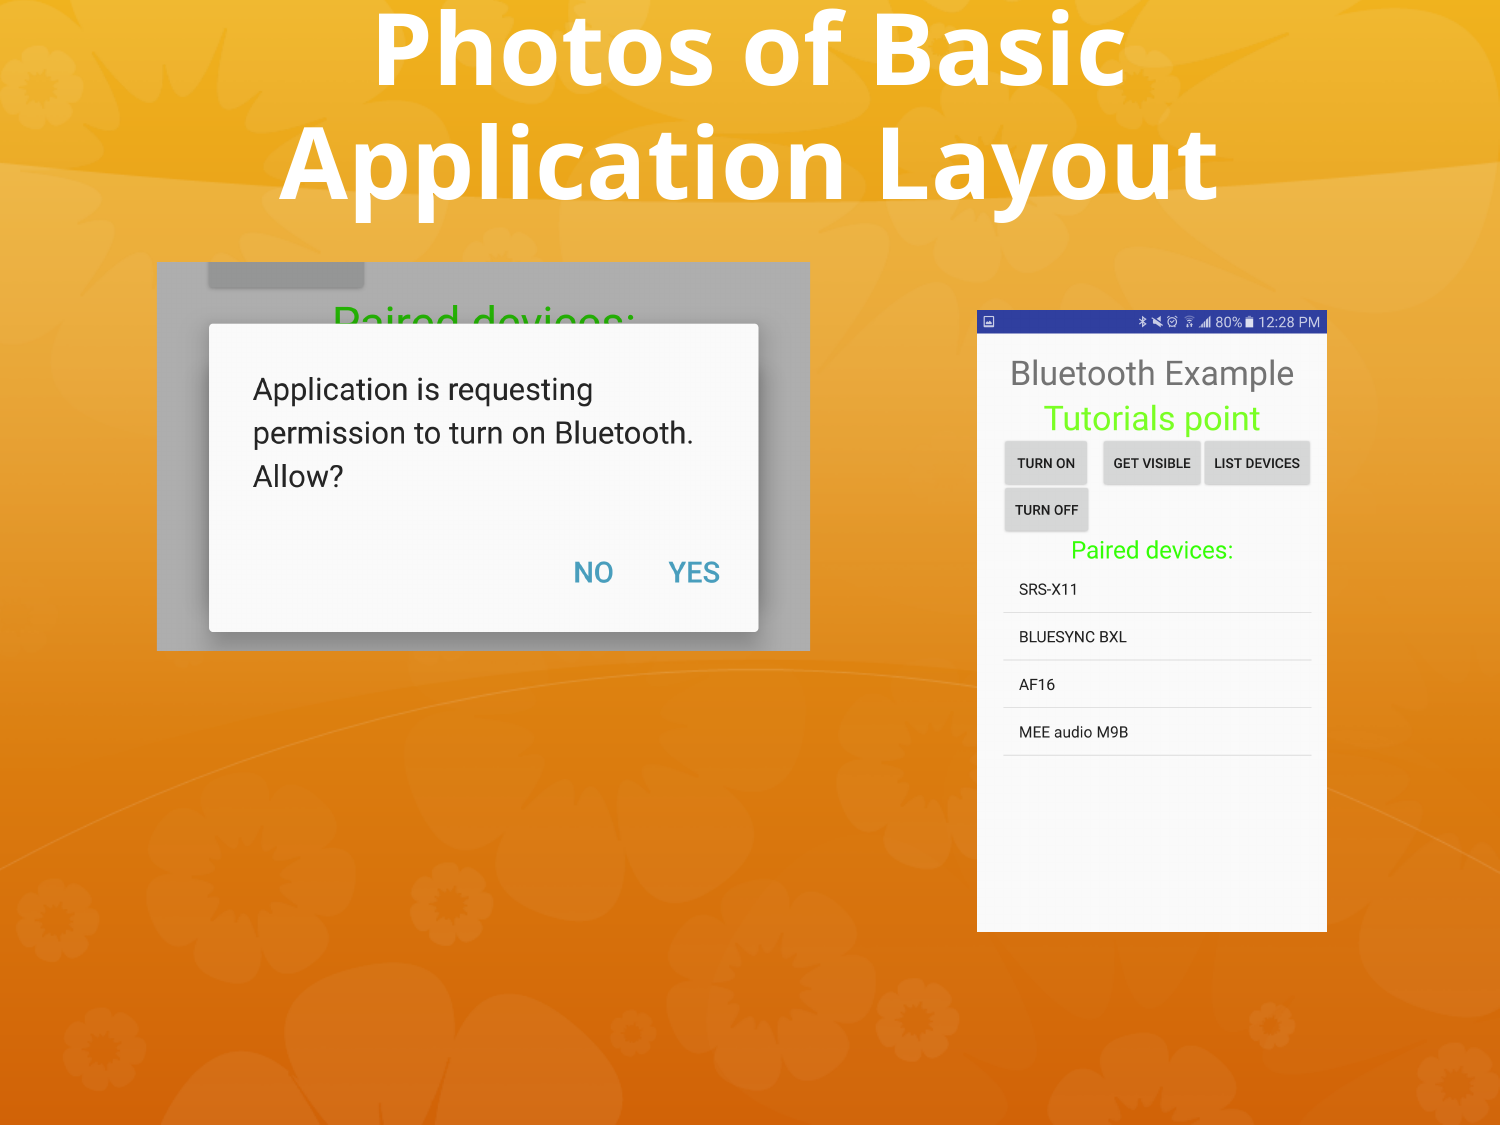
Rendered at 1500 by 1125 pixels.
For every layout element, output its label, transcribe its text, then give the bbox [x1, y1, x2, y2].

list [156, 262, 811, 651]
picture [0, 0, 1500, 1125]
title Photos of Basic Application Layout [127, 14, 1372, 203]
